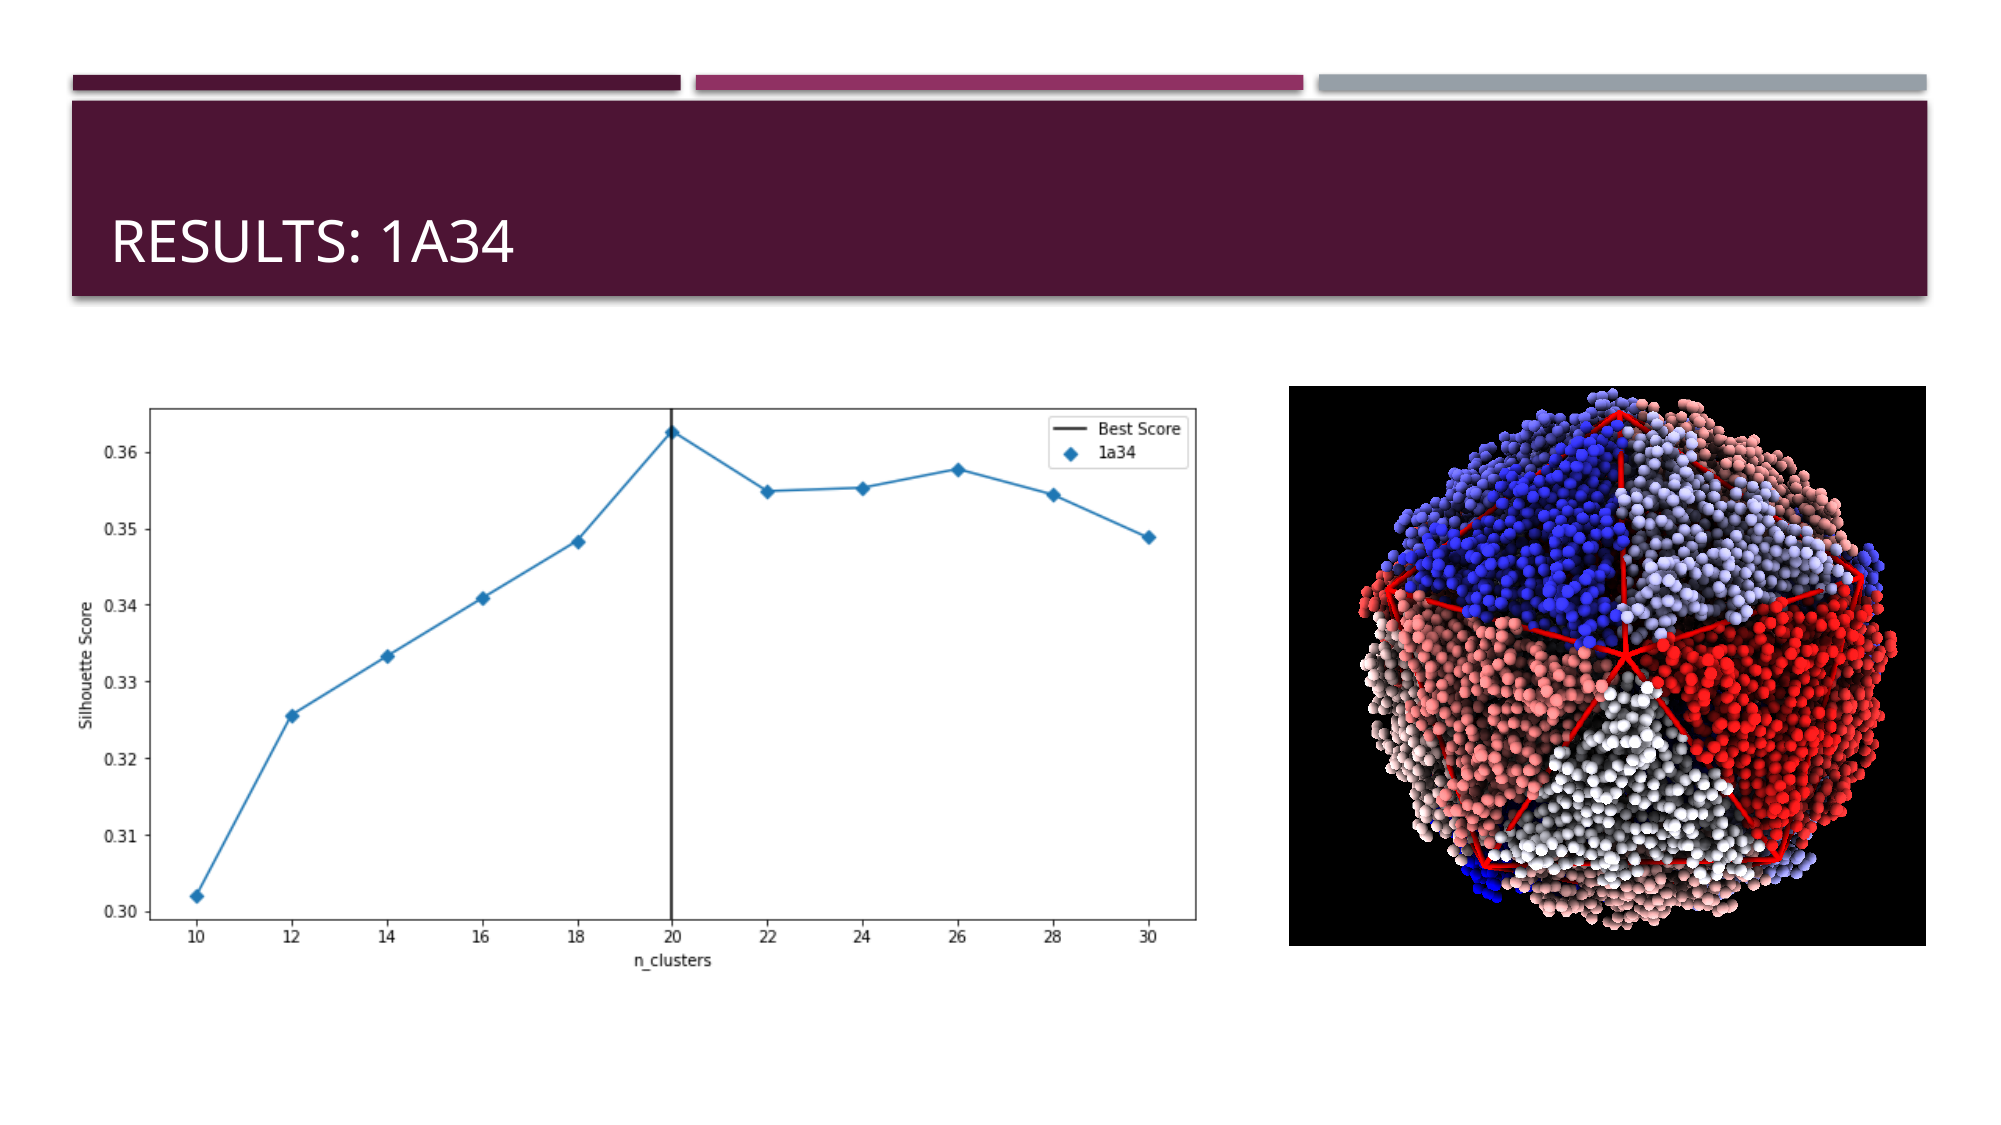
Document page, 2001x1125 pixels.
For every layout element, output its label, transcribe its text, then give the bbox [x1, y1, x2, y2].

picture [1289, 385, 1927, 947]
title Results: 1a34 [95, 115, 1905, 282]
picture [61, 399, 1223, 979]
